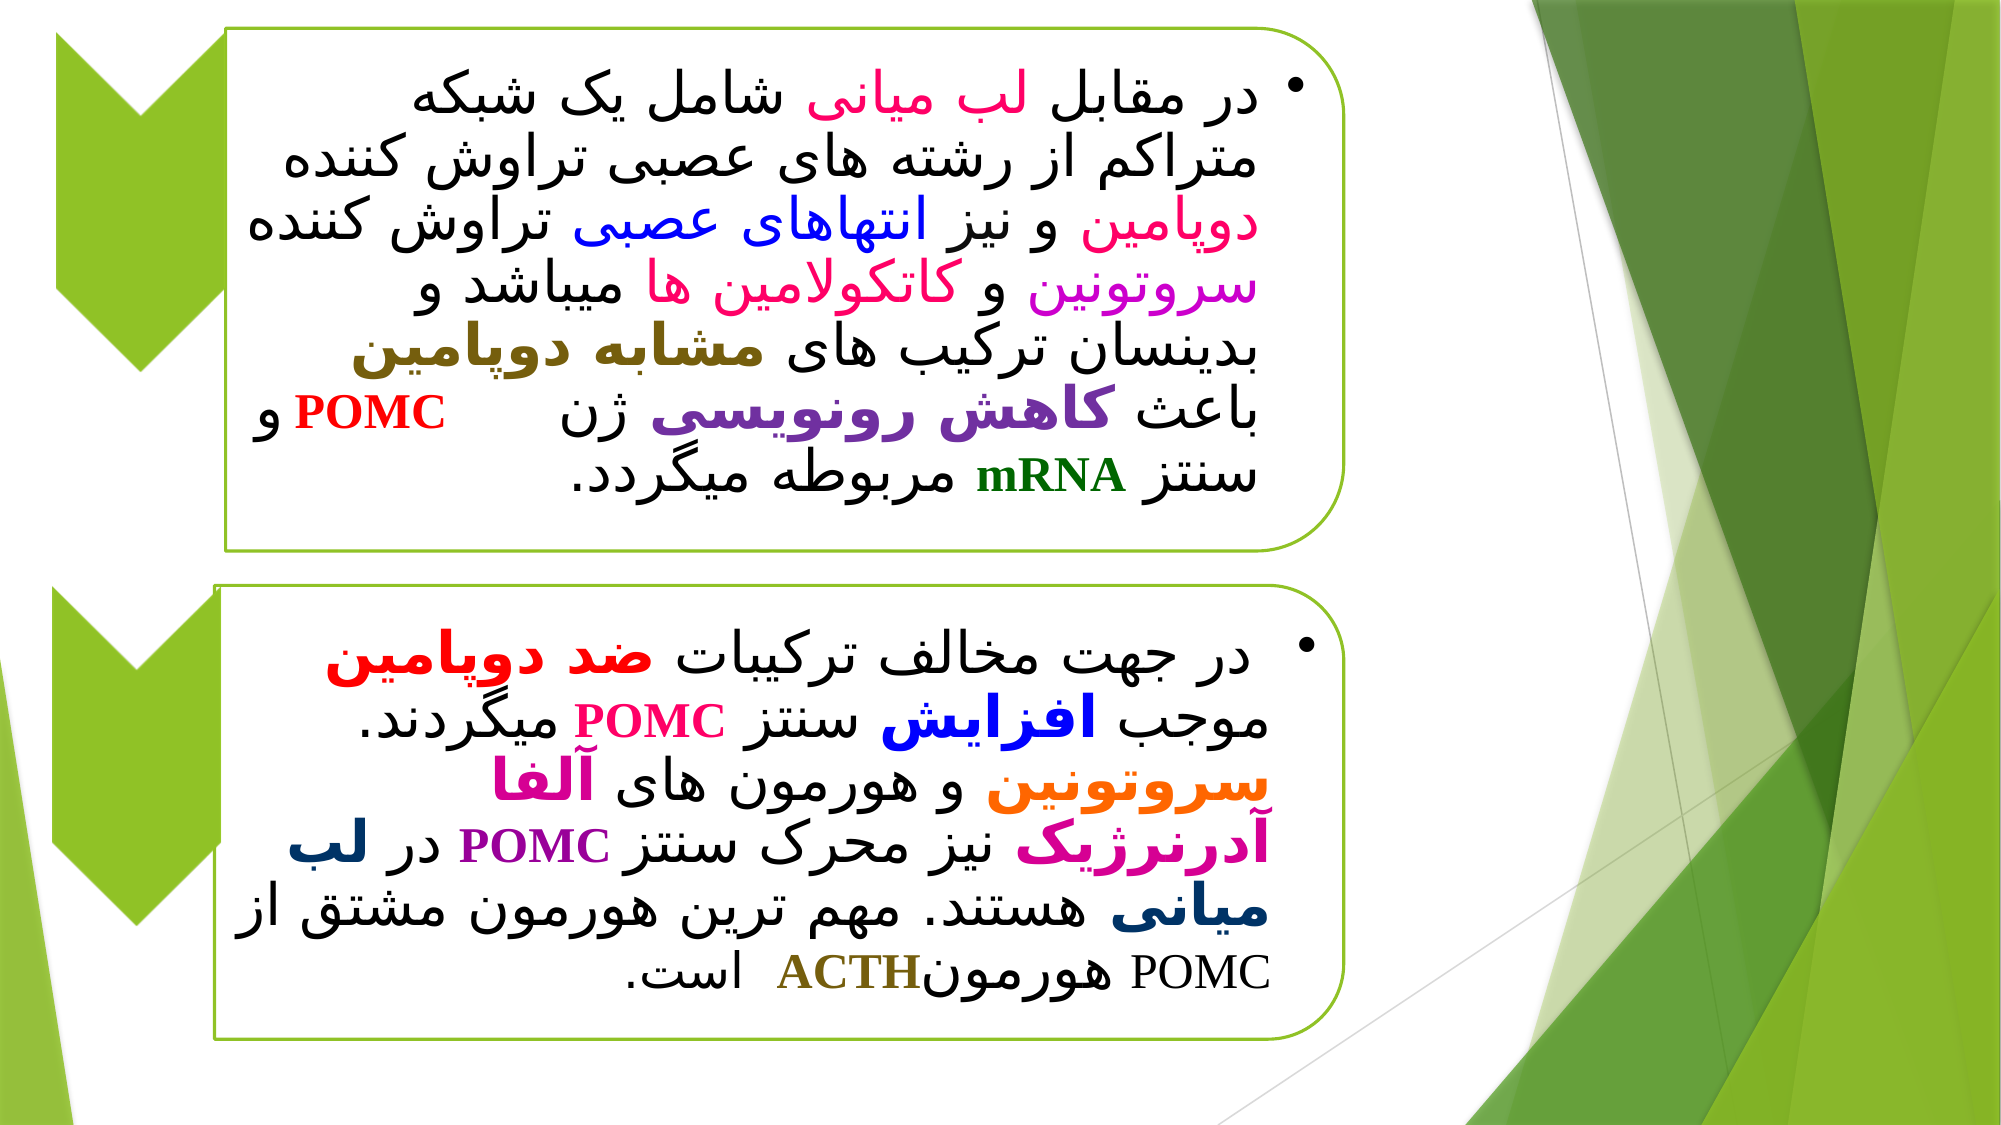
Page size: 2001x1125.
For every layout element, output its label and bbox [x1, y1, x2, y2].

picture [51, 584, 222, 927]
text_box [214, 584, 1345, 1040]
text_box [214, 27, 1345, 552]
picture [55, 31, 227, 374]
